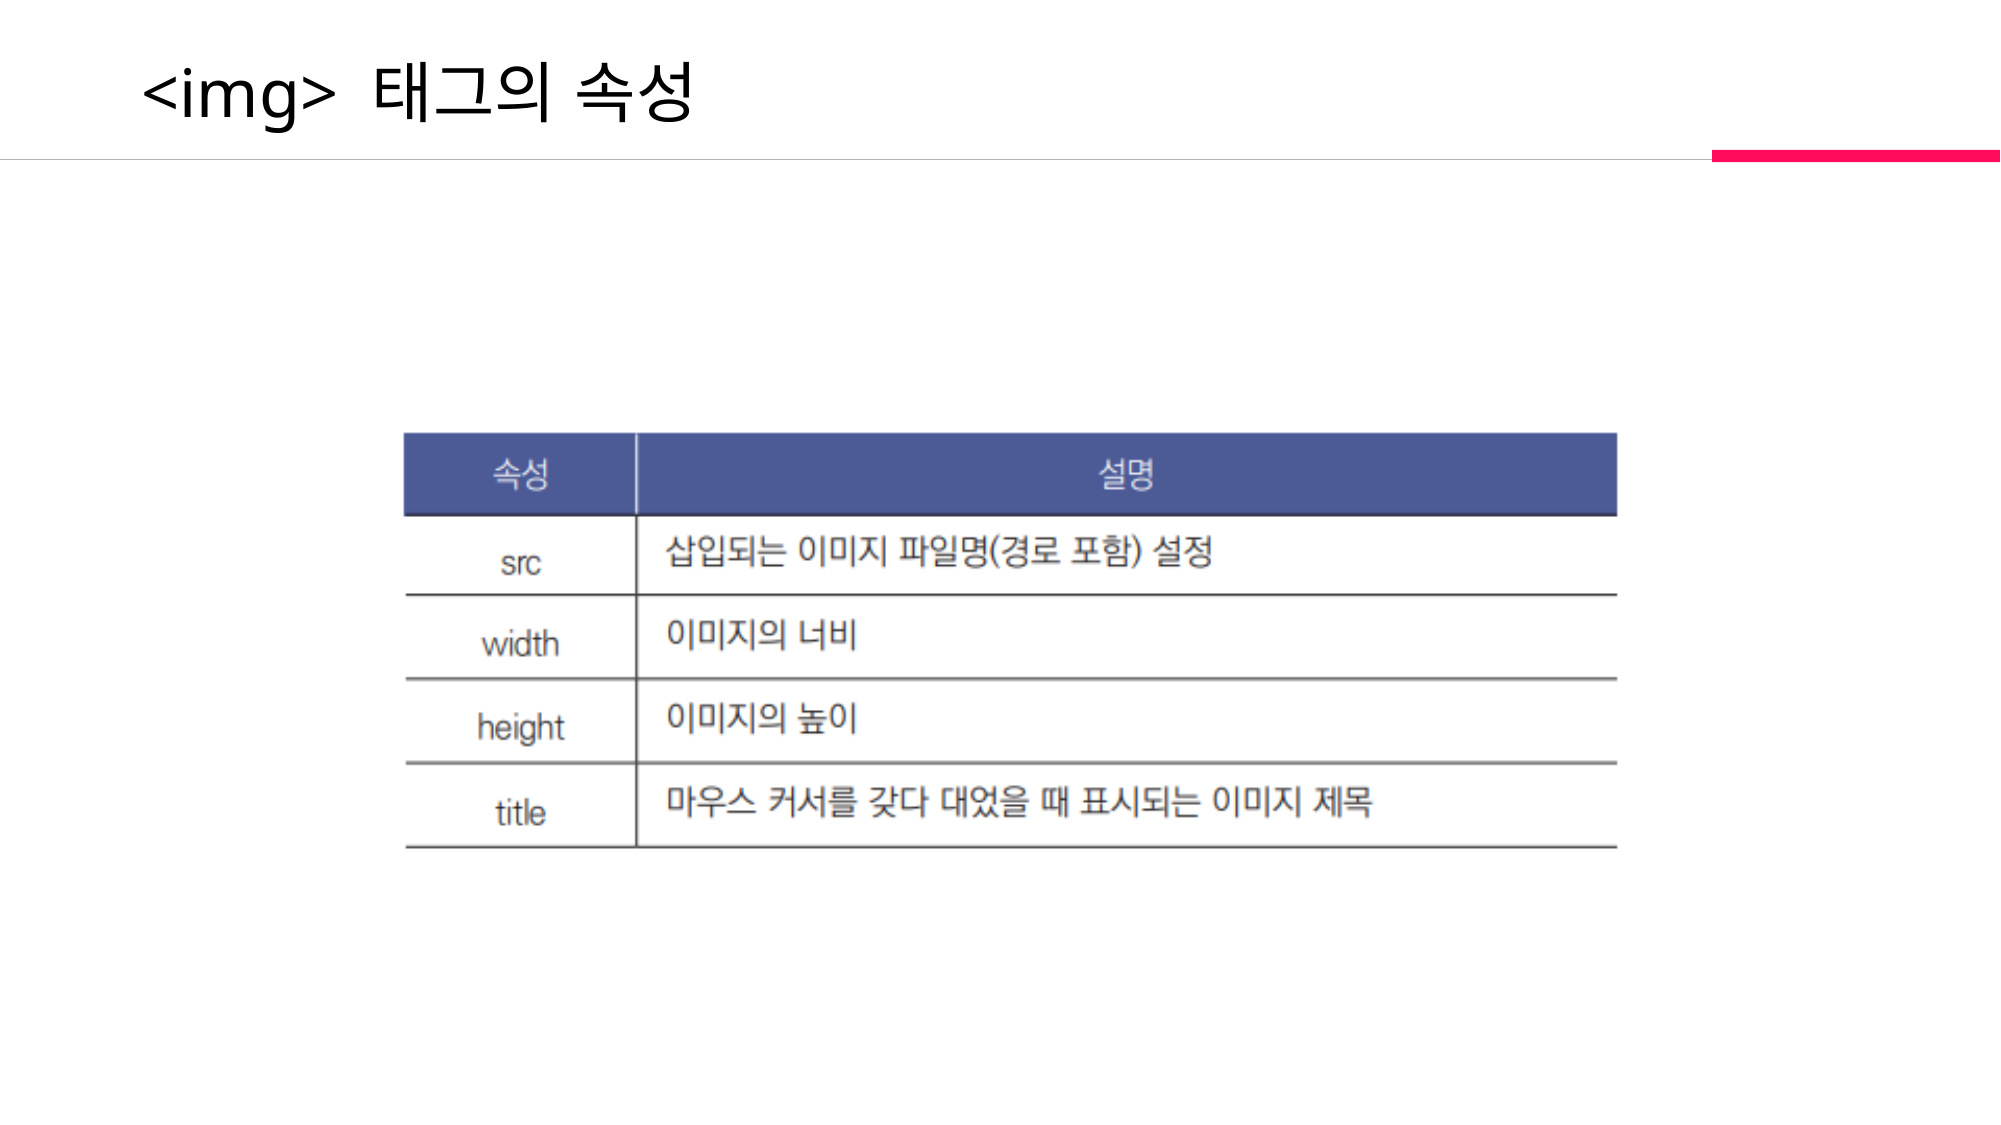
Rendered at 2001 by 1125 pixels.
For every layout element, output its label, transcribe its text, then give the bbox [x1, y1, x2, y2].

text_box [1711, 149, 2000, 159]
text_box <img> 태그의 속성 [126, 43, 1438, 139]
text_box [371, 398, 1674, 876]
